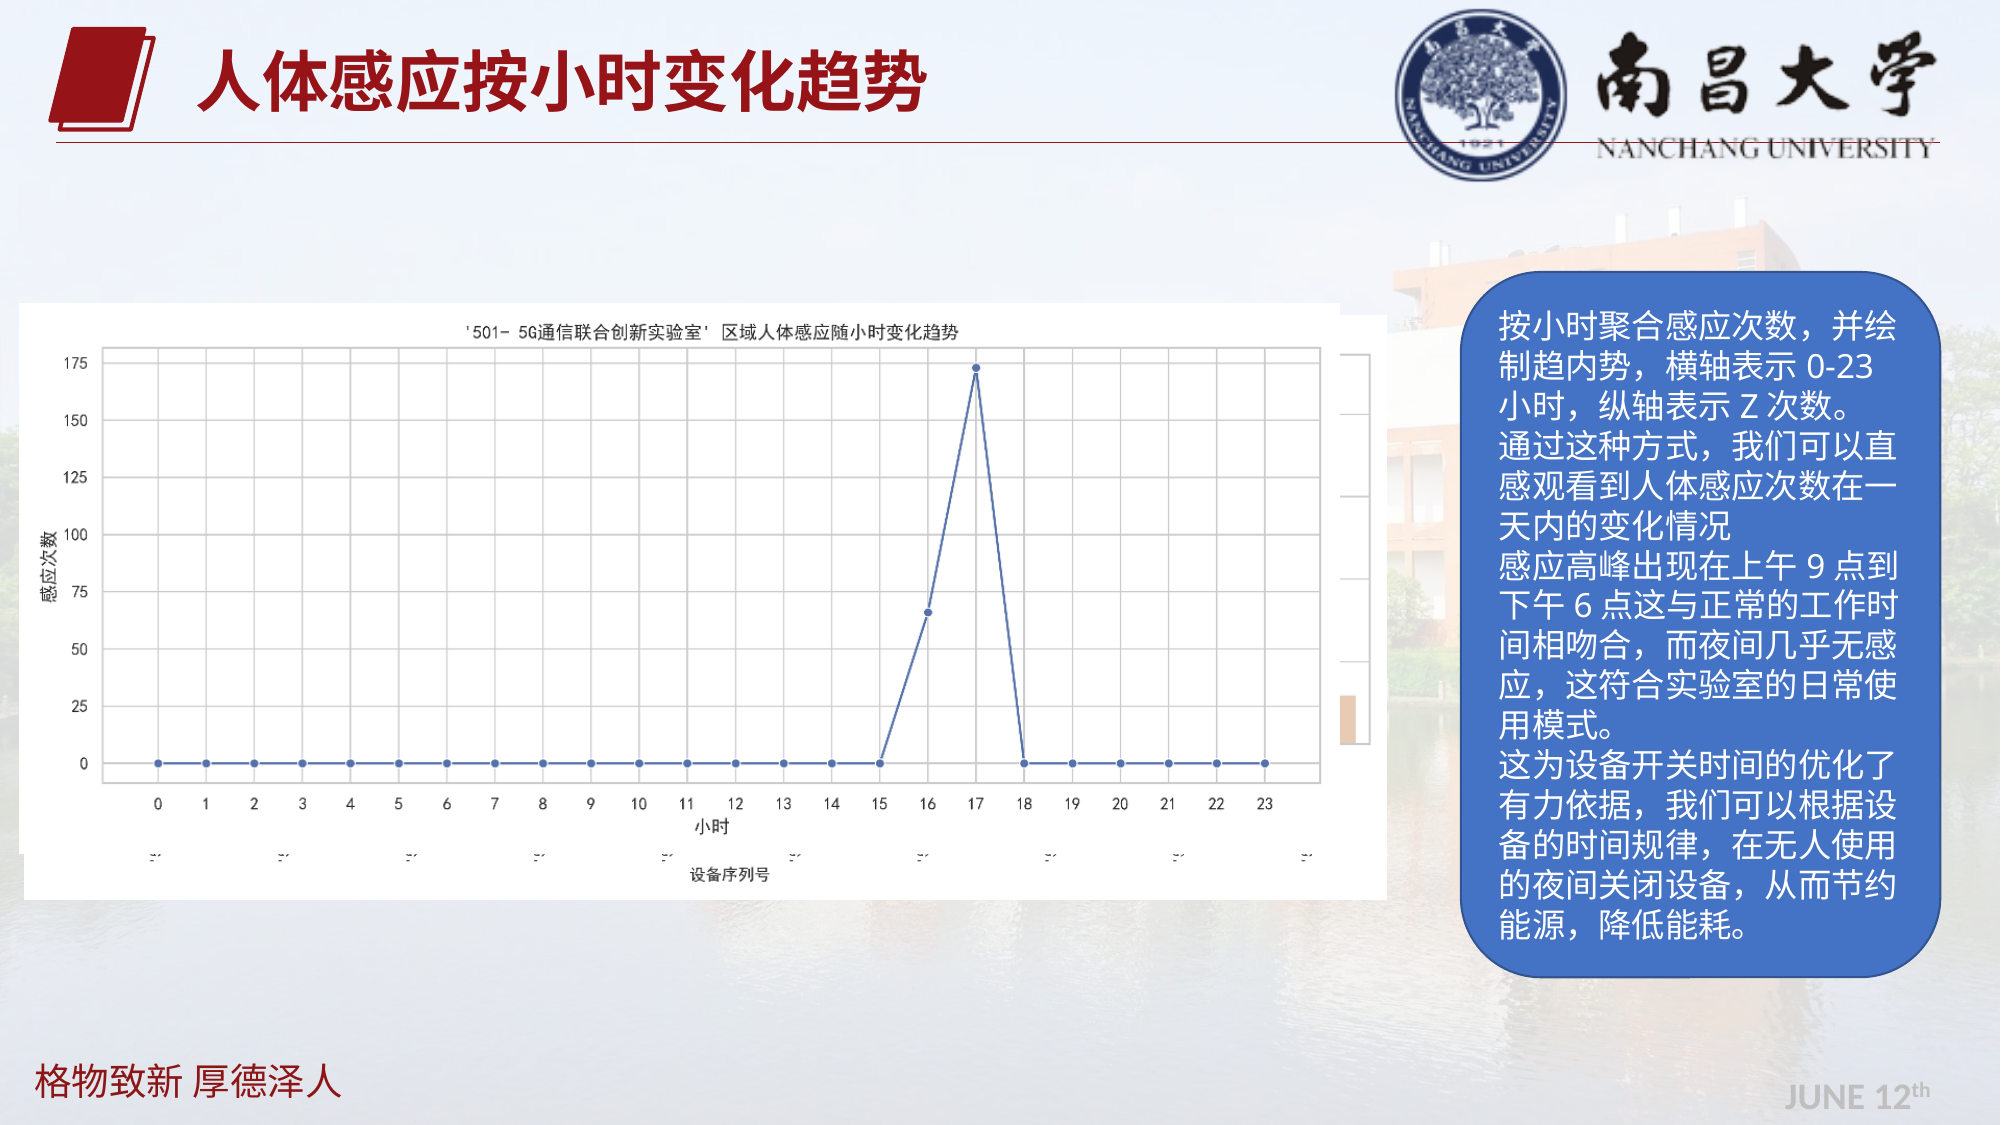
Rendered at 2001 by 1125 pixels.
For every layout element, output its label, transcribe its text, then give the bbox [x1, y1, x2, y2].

picture [1386, 7, 1946, 185]
picture [19, 303, 1387, 900]
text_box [50, 28, 1949, 1125]
text_box 格物致新 厚德泽人 [19, 1050, 50, 1111]
